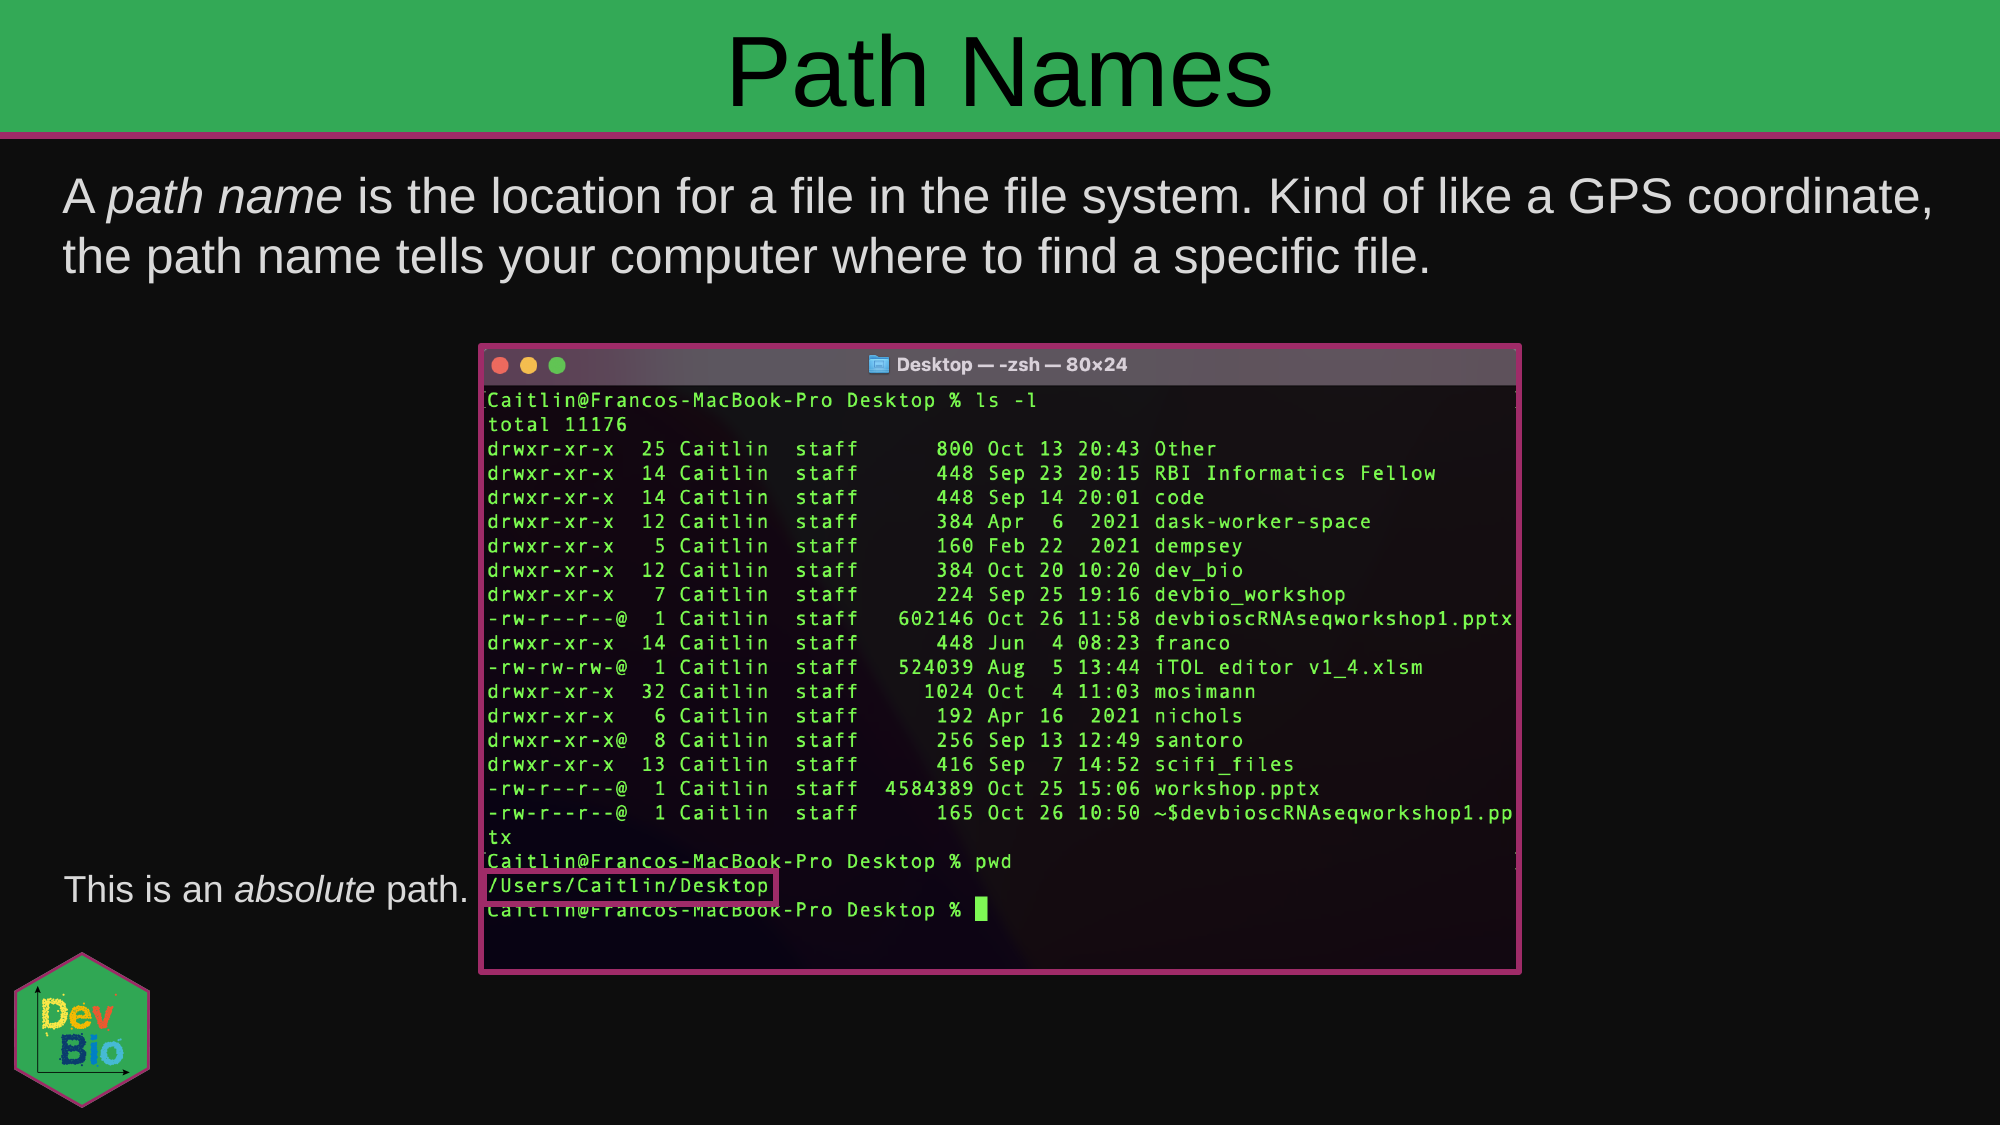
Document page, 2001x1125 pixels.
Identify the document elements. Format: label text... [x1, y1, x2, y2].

text_box This is an absolute path. [47, 857, 484, 917]
text_box A path name is the location for a file in the file system. Kind of like a GPS coordinate, the path name tells your computer where to find a specific file. [47, 156, 1963, 291]
title Path Names [0, 0, 2000, 132]
picture [14, 951, 150, 1108]
picture [484, 348, 1516, 969]
